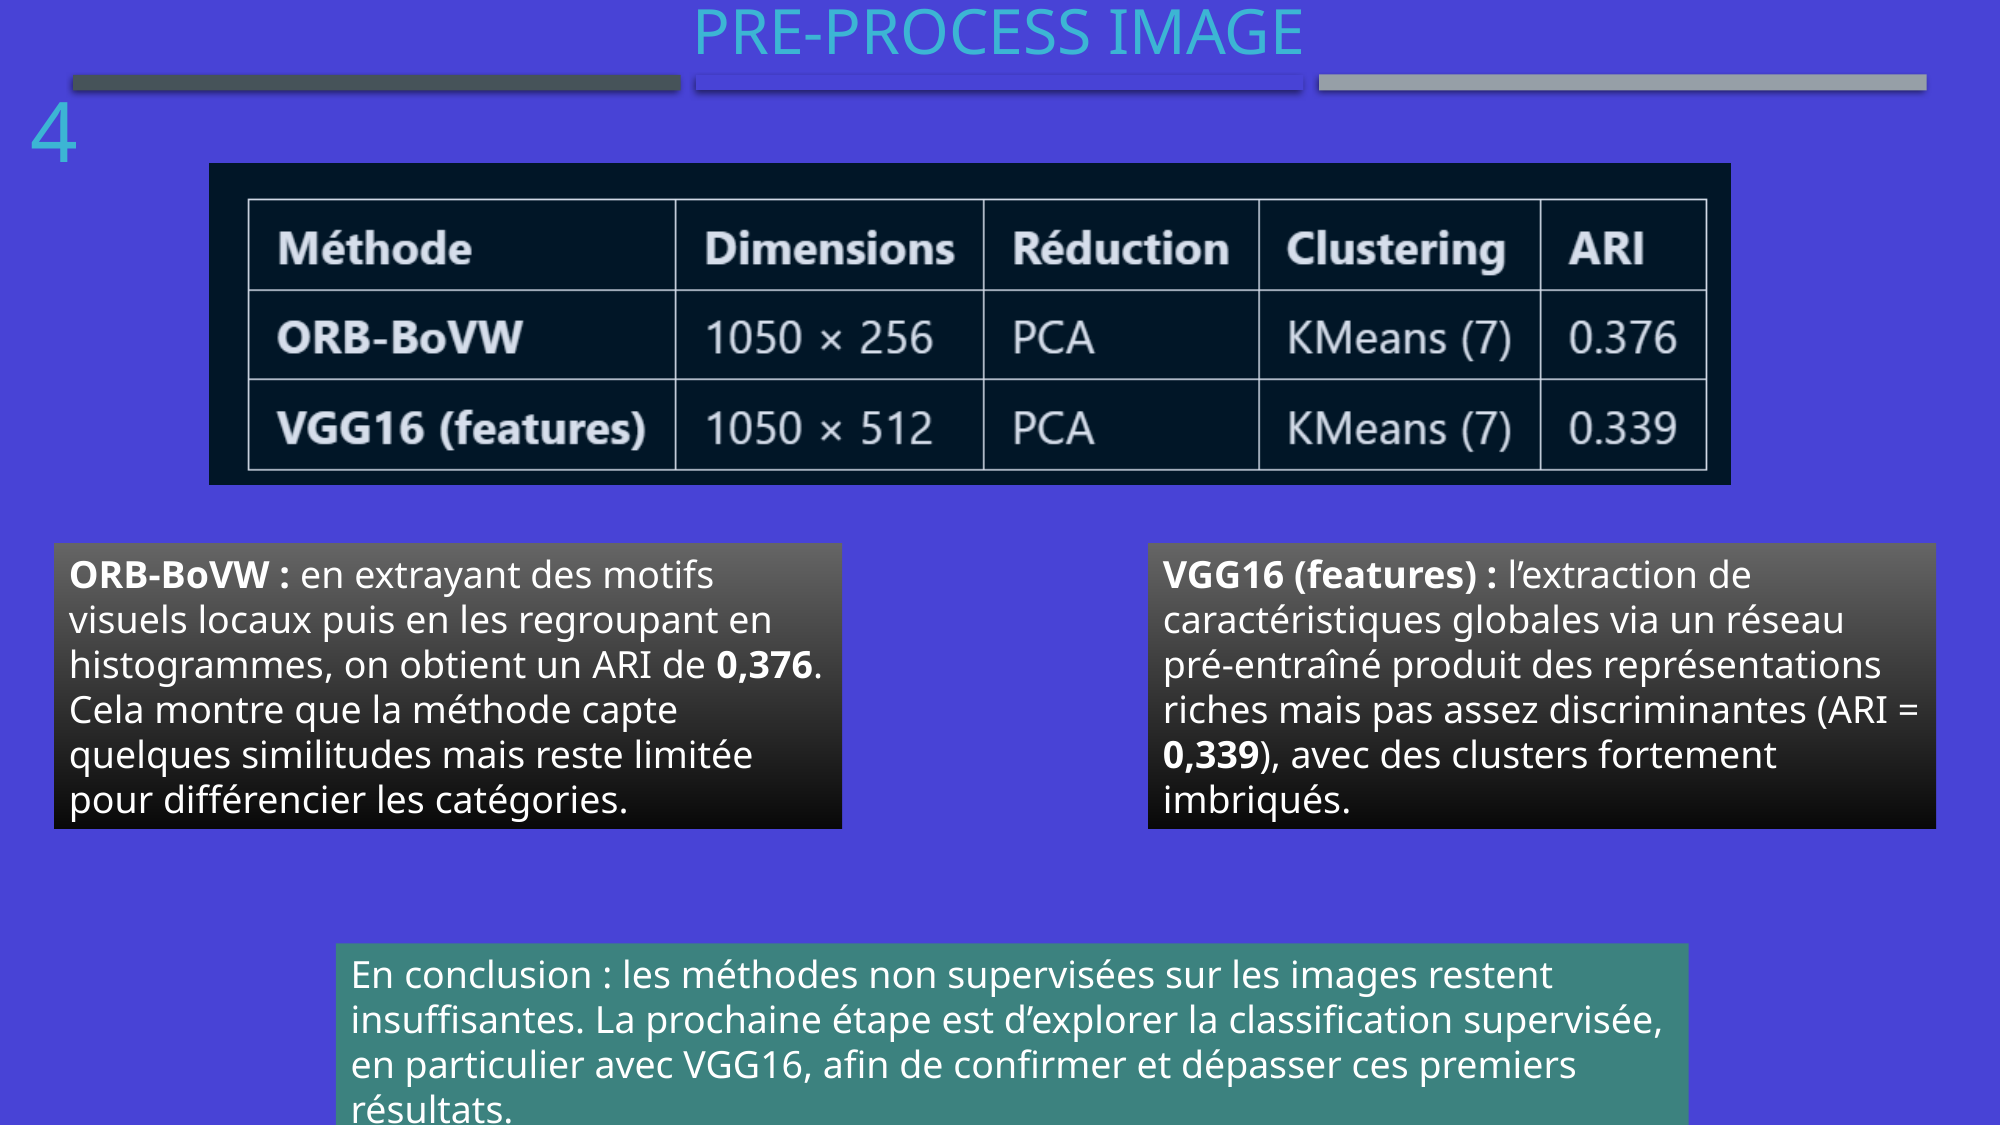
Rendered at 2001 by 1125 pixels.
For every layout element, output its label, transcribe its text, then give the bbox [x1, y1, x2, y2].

text_box ORB-BoVW : en extrayant des motifs visuels locaux puis en les regroupant en histogrammes, on obtient un ARI de 0,376. Cela montre que la méthode capte quelques similitudes mais reste limitée pour différencier les catégories. [54, 543, 843, 829]
text_box 4 [15, 34, 93, 223]
picture [208, 162, 1731, 486]
text_box En conclusion : les méthodes non supervisées sur les images restent insuffisantes. La prochaine étape est d’explorer la classification supervisée, en particulier avec VGG16, afin de confirmer et dépasser ces premiers résultats. [335, 943, 1689, 1125]
title PRE-PROCESS image [677, 0, 1365, 94]
text_box VGG16 (features) : l’extraction de caractéristiques globales via un réseau pré-entraîné produit des représentations riches mais pas assez discriminantes (ARI = 0,339), avec des clusters fortement imbriqués. [1148, 543, 1937, 829]
